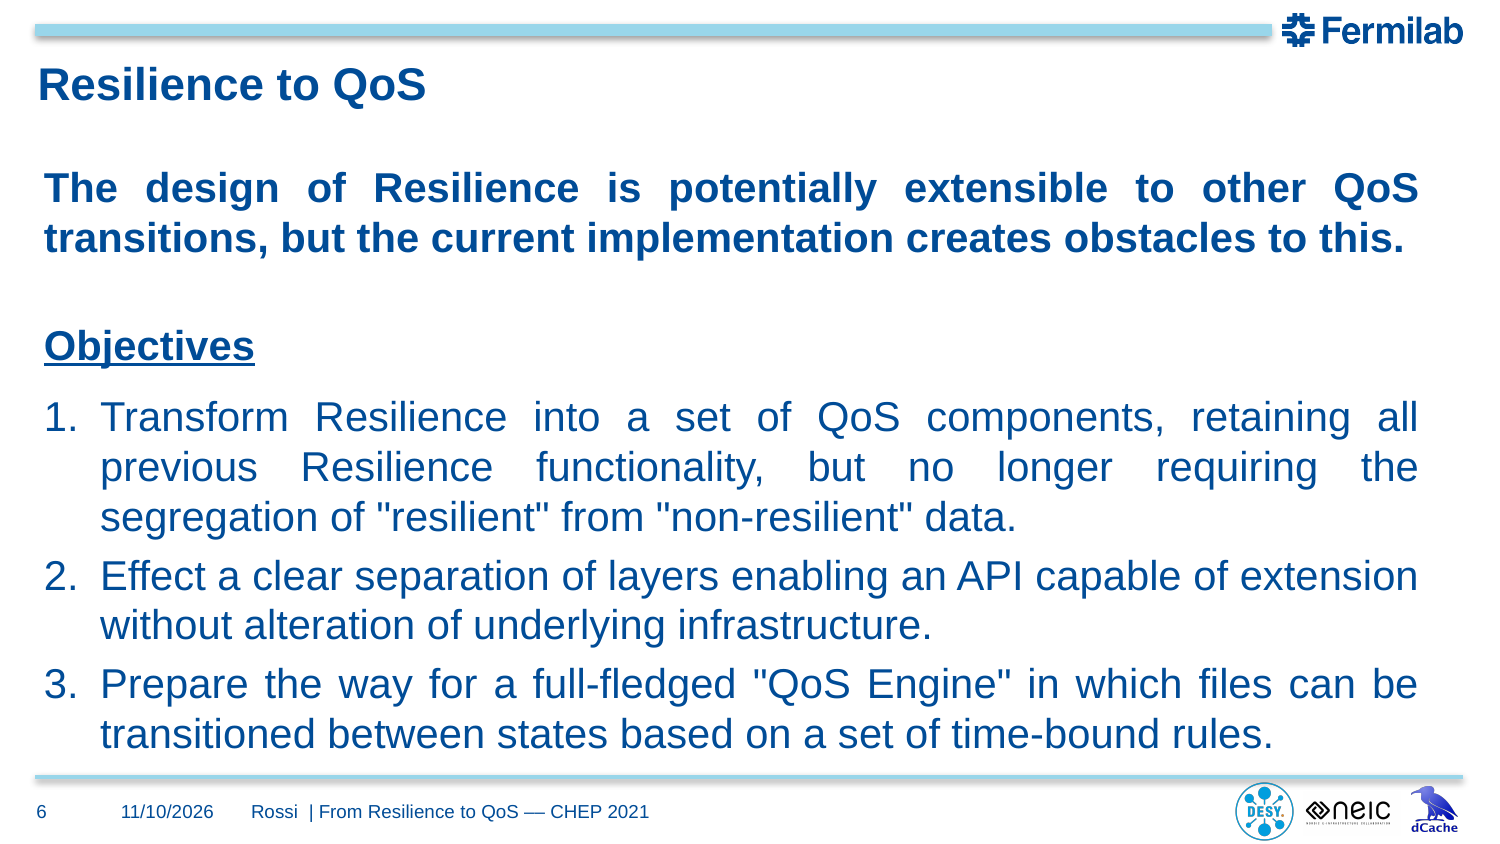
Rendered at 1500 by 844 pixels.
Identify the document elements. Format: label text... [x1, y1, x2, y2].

text_box The design of Resilience is potentially extensible to other QoS transitions, but the current implementation creates obstacles to this. Objectives Transform Resilience into a set of QoS components, retaining all previous Resilience functionality, but no longer requiring the segregation of "resilient" from "non-resilient" data. Effect a clear separation of layers enabling an API capable of extension without alteration of underlying infrastructure. Prepare the way for a full-fledged "QoS Engine" in which files can be transitioned between states based on a set of time-bound rules. [29, 153, 1435, 830]
title Resilience to QoS [37, 57, 1463, 110]
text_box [1234, 780, 1458, 842]
picture [1282, 13, 1463, 47]
